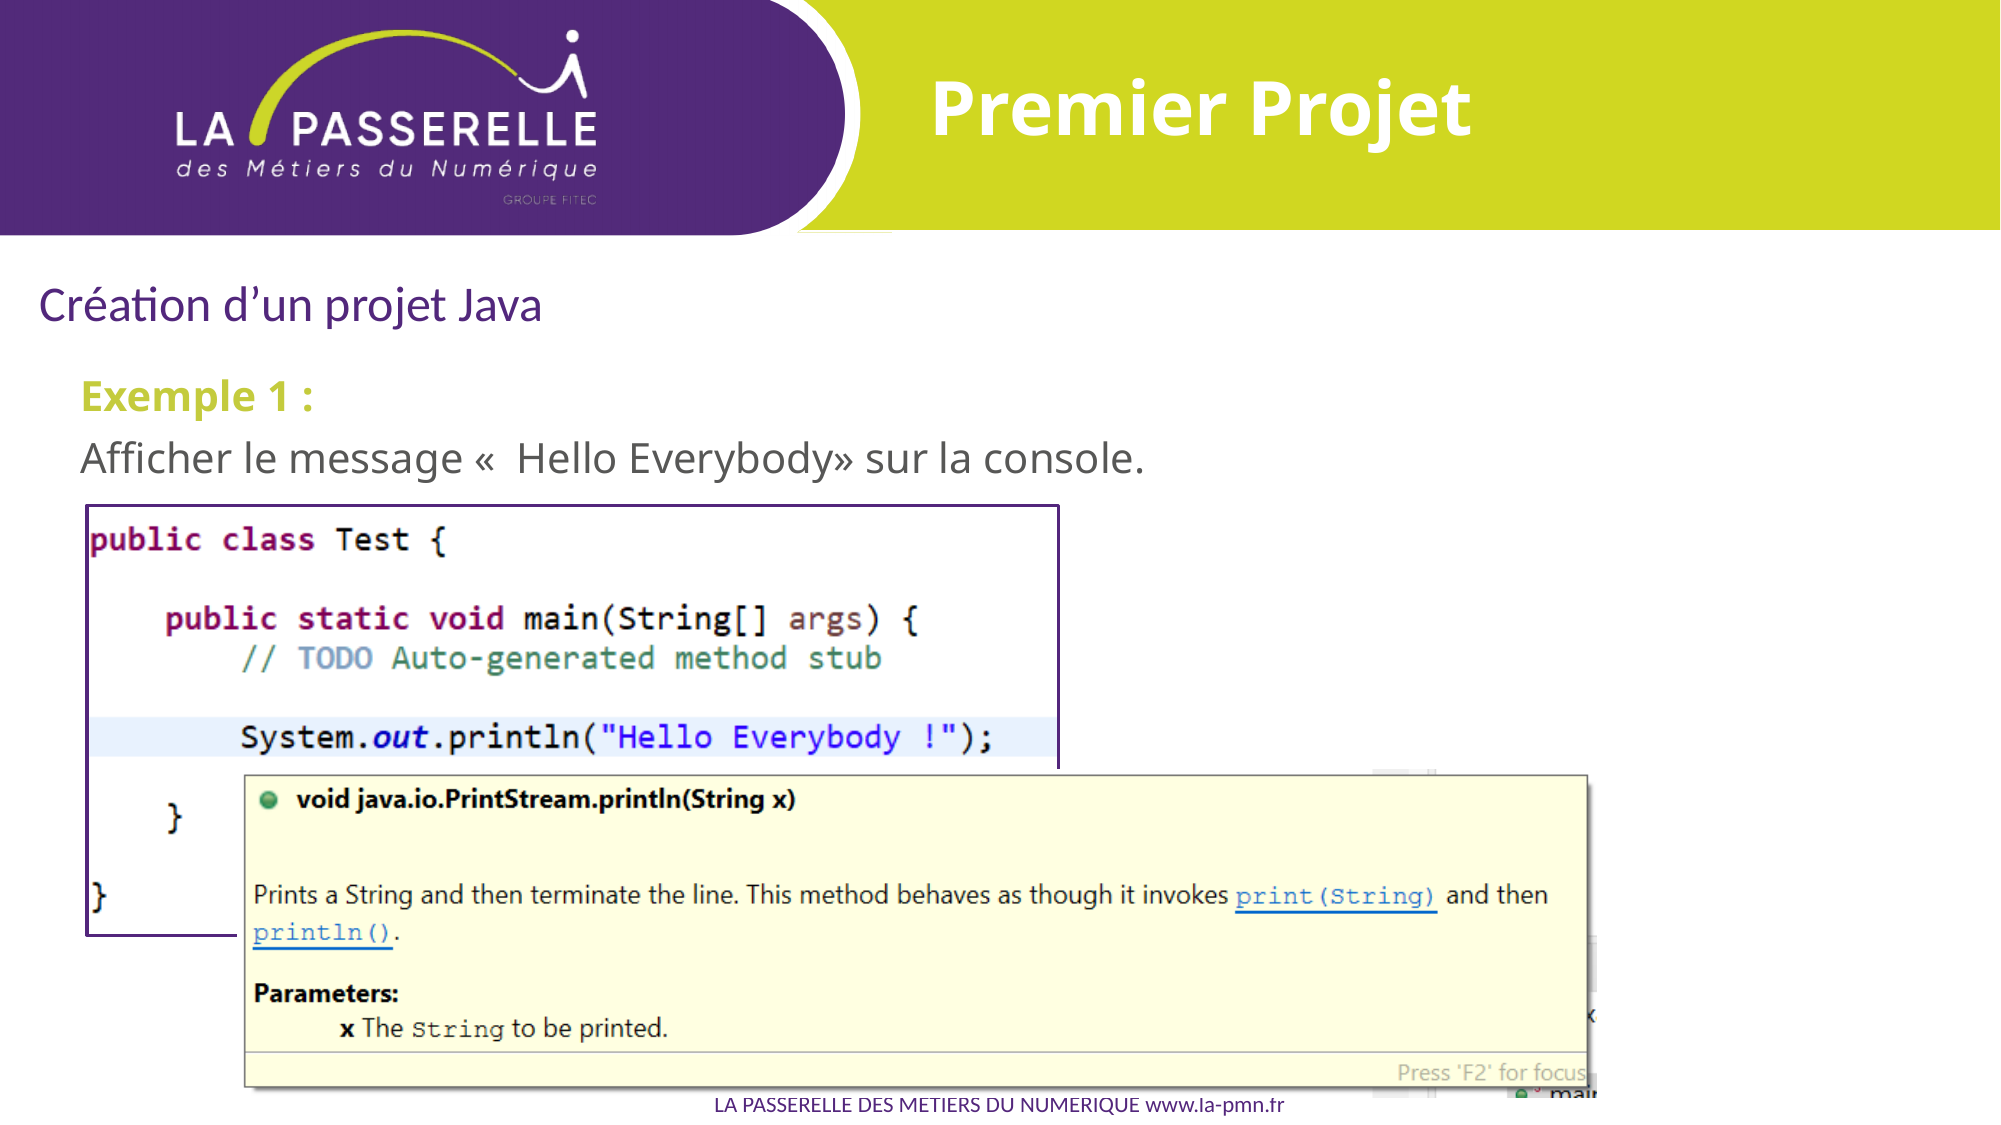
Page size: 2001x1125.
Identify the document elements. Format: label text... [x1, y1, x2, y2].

text_box Exemple 1 : Afficher le message « Hello Everybody» sur la console. [65, 362, 1293, 496]
text_box Création d’un projet Java [25, 264, 586, 351]
text_box Premier Projet [915, 63, 2000, 154]
text_box LA PASSERELLE DES MÉTIERS DU NUMÉRIQUE www.la-pmn.fr [0, 1082, 2000, 1125]
picture [0, 0, 892, 264]
picture [88, 506, 1597, 1098]
